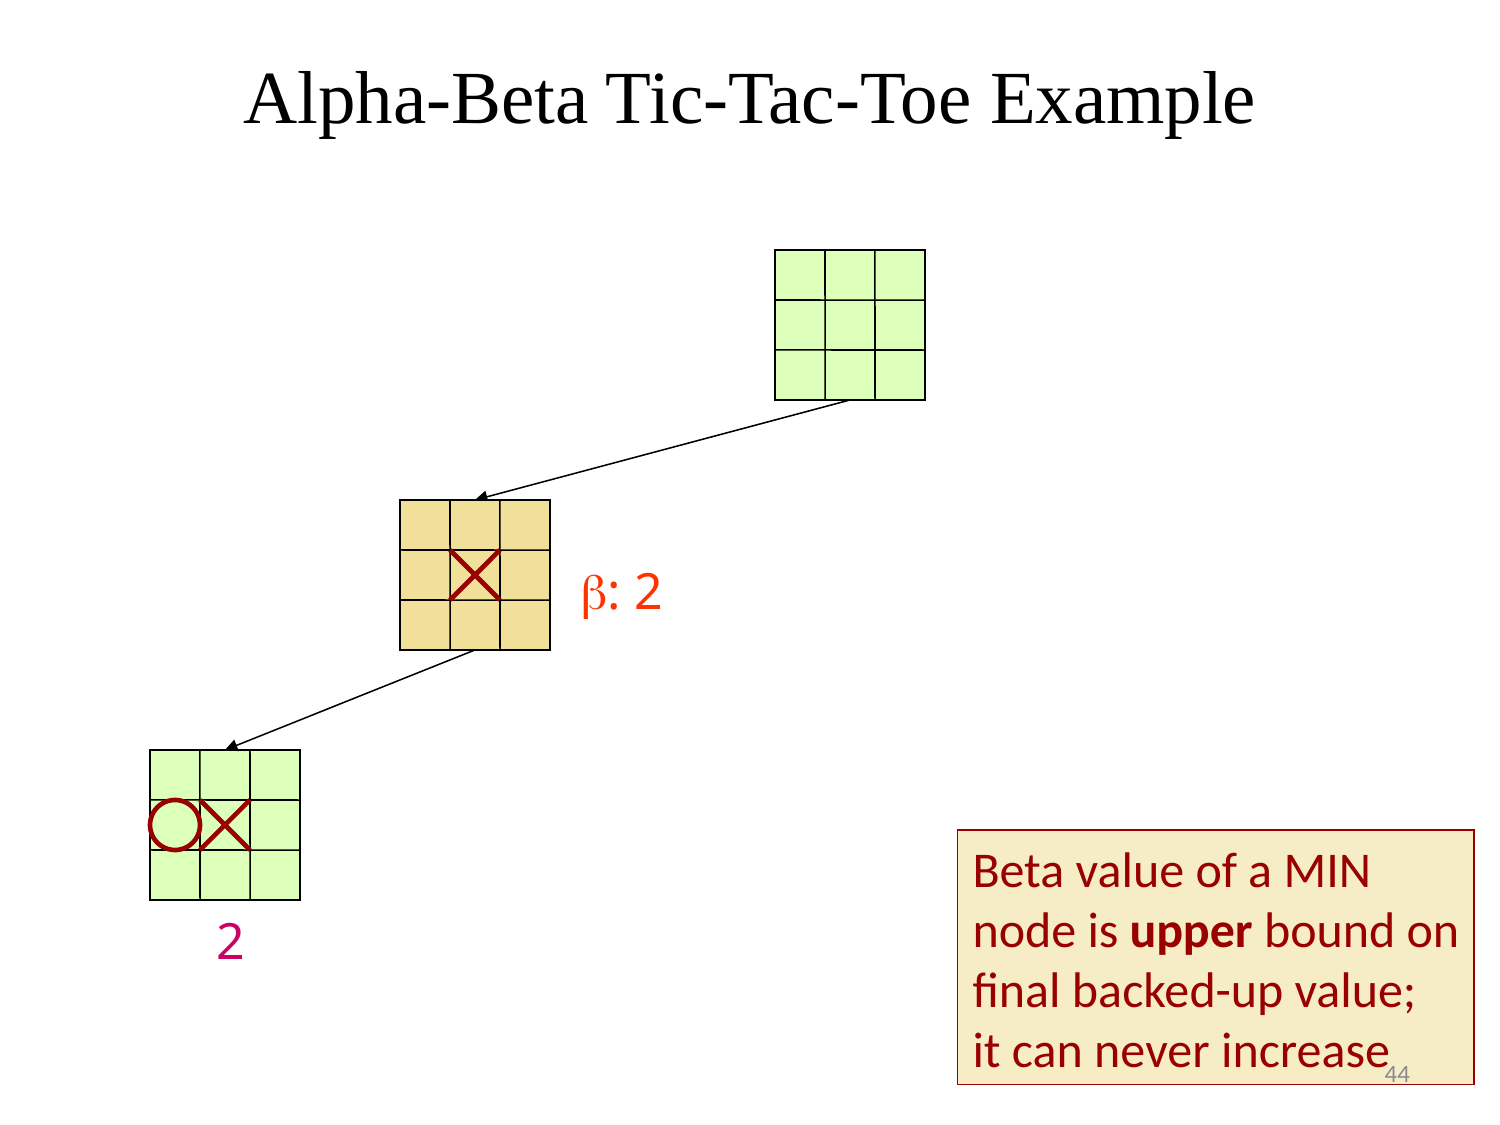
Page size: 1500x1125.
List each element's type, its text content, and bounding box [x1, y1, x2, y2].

title Alpha-Beta Tic-Tac-Toe Example [112, 0, 1388, 188]
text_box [399, 399, 851, 651]
slide_number 44 [1074, 1042, 1425, 1103]
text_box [774, 249, 956, 401]
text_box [149, 649, 476, 978]
text_box Beta value of a MIN node is upper bound on final backed-up value; it can never increase [957, 829, 1475, 1085]
